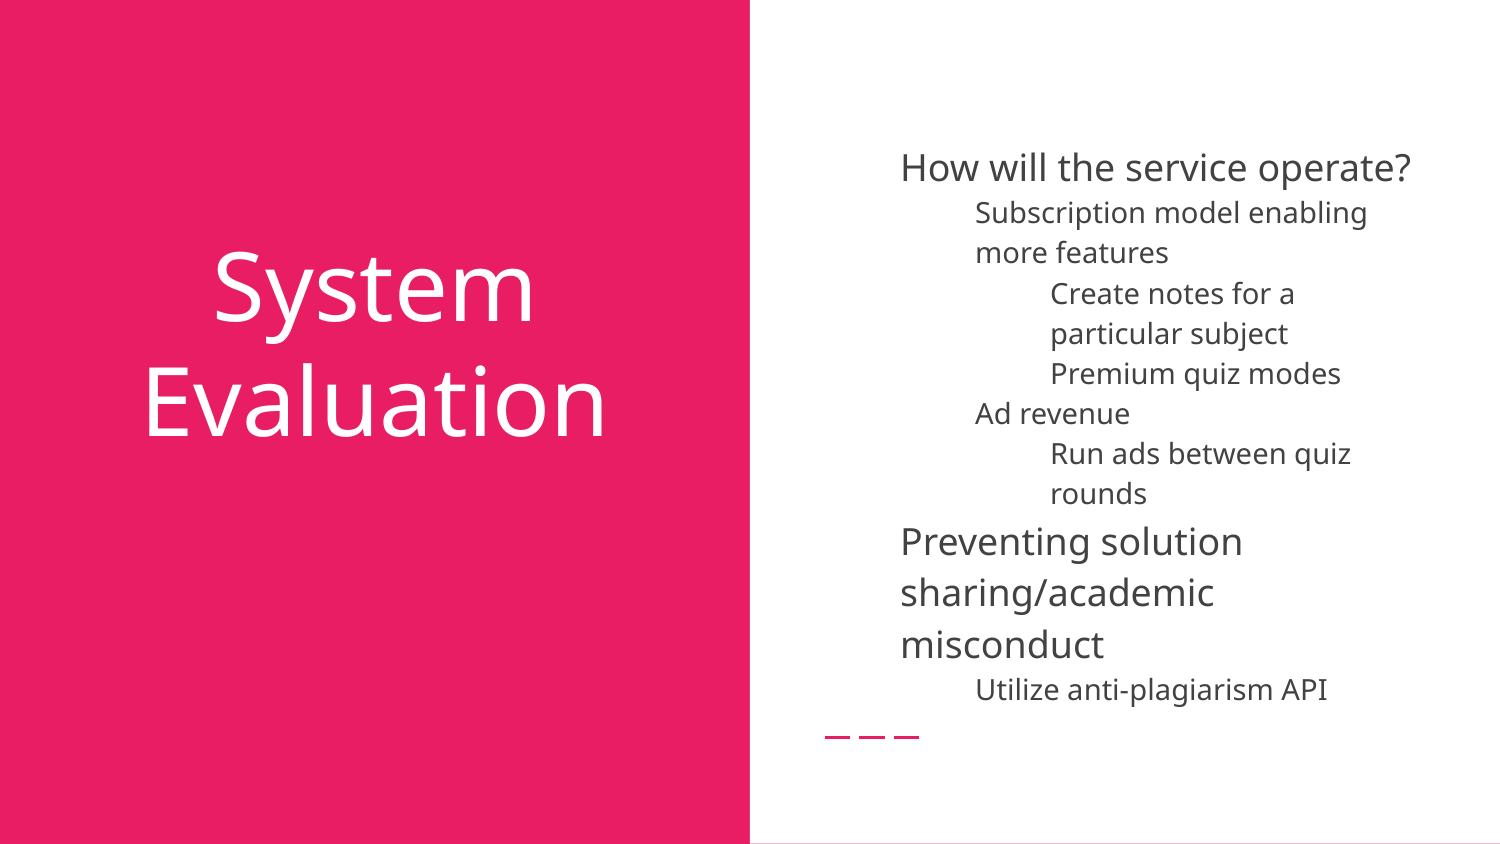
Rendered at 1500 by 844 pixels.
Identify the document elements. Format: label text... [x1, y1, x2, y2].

title System Evaluation [43, 176, 708, 471]
list How will the service operate? Subscription model enabling more features Create notes for a particular subject Premium quiz modes Ad revenue Run ads between quiz rounds Preventing solution sharing/academic misconduct Utilize anti-plagiarism API [810, 118, 1440, 725]
